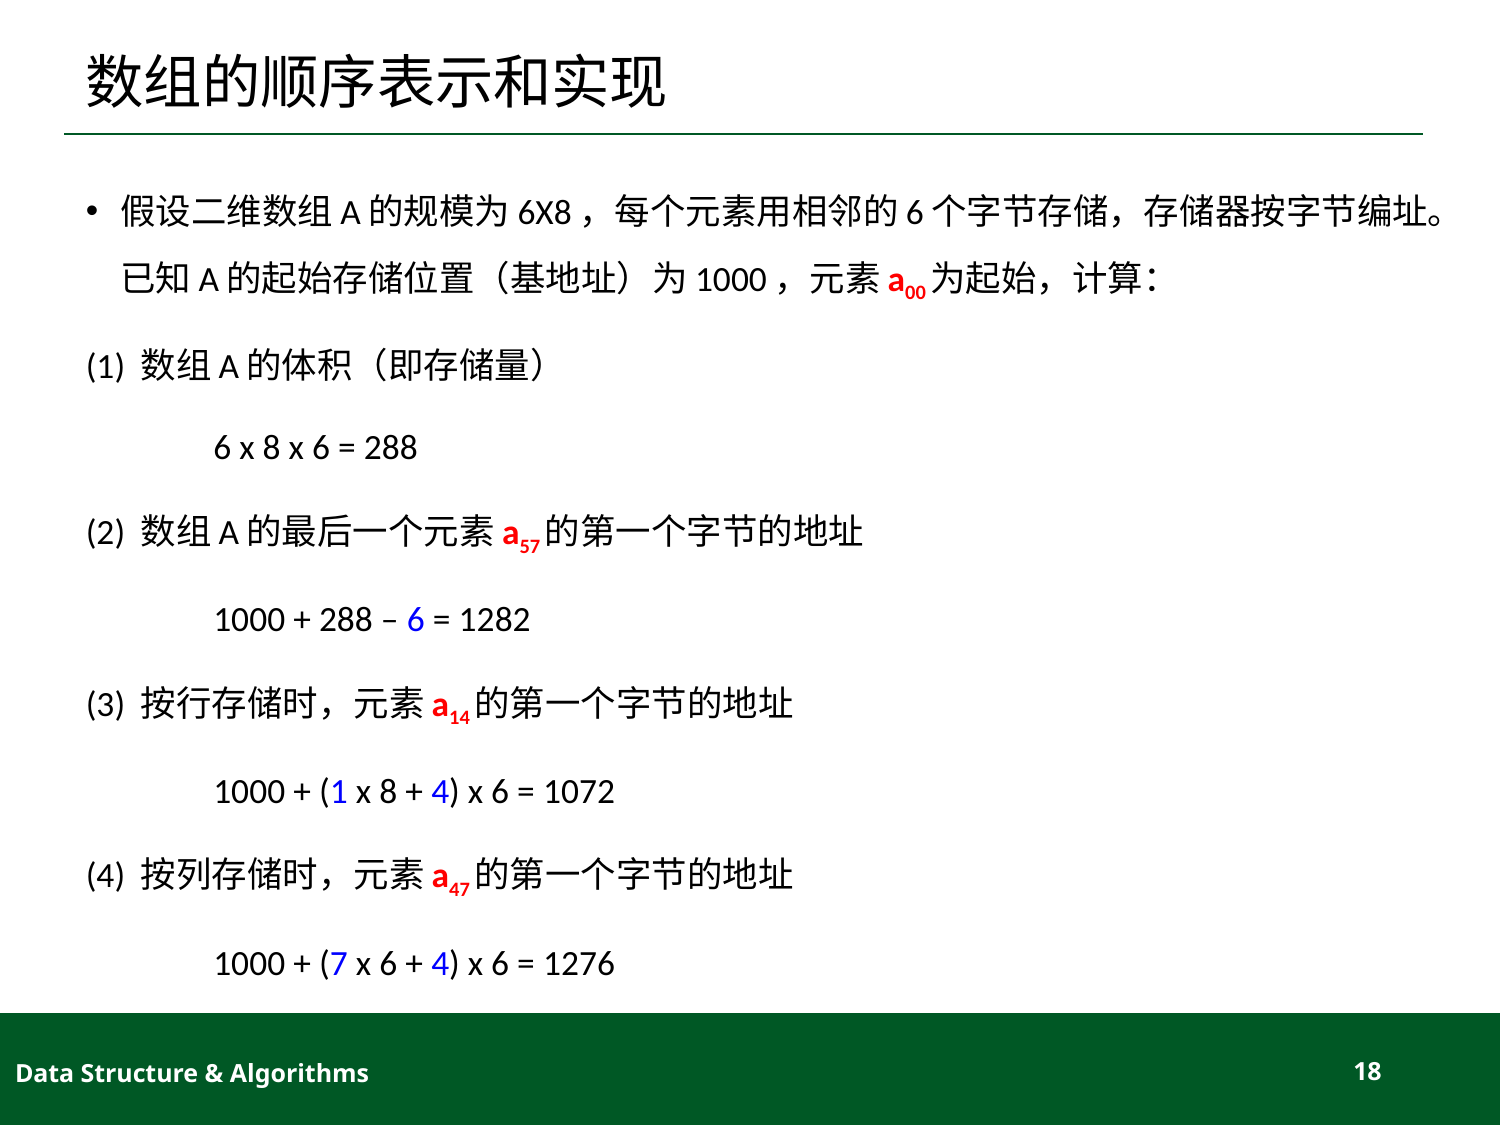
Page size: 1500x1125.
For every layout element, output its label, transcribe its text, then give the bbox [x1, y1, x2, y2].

footer Data Structure & Algorithms [0, 1042, 507, 1103]
slide_number 18 [1059, 1042, 1397, 1103]
title 数组的顺序表示和实现 [70, 34, 1430, 135]
list 假设二维数组A的规模为6X8，每个元素用相邻的6个字节存储，存储器按字节编址。已知A的起始存储位置（基地址）为1000，元素a00为起始，计算： (1) 数组A的体积（即存储量） 6 x 8 x 6 = 288 (2) 数组A的最后一个元素a57的第一个字节的地址 1000 + 288 – 6 = 1282 (3) 按行存储时，元素a14的第一个字节的地址 1000 + (1 x 8 + 4) x 6 = 1072 (4) 按列存储时，元素a47的第一个字节的地址 1000 + (7 x 6 + 4) x 6 = 1276 [70, 160, 1457, 991]
